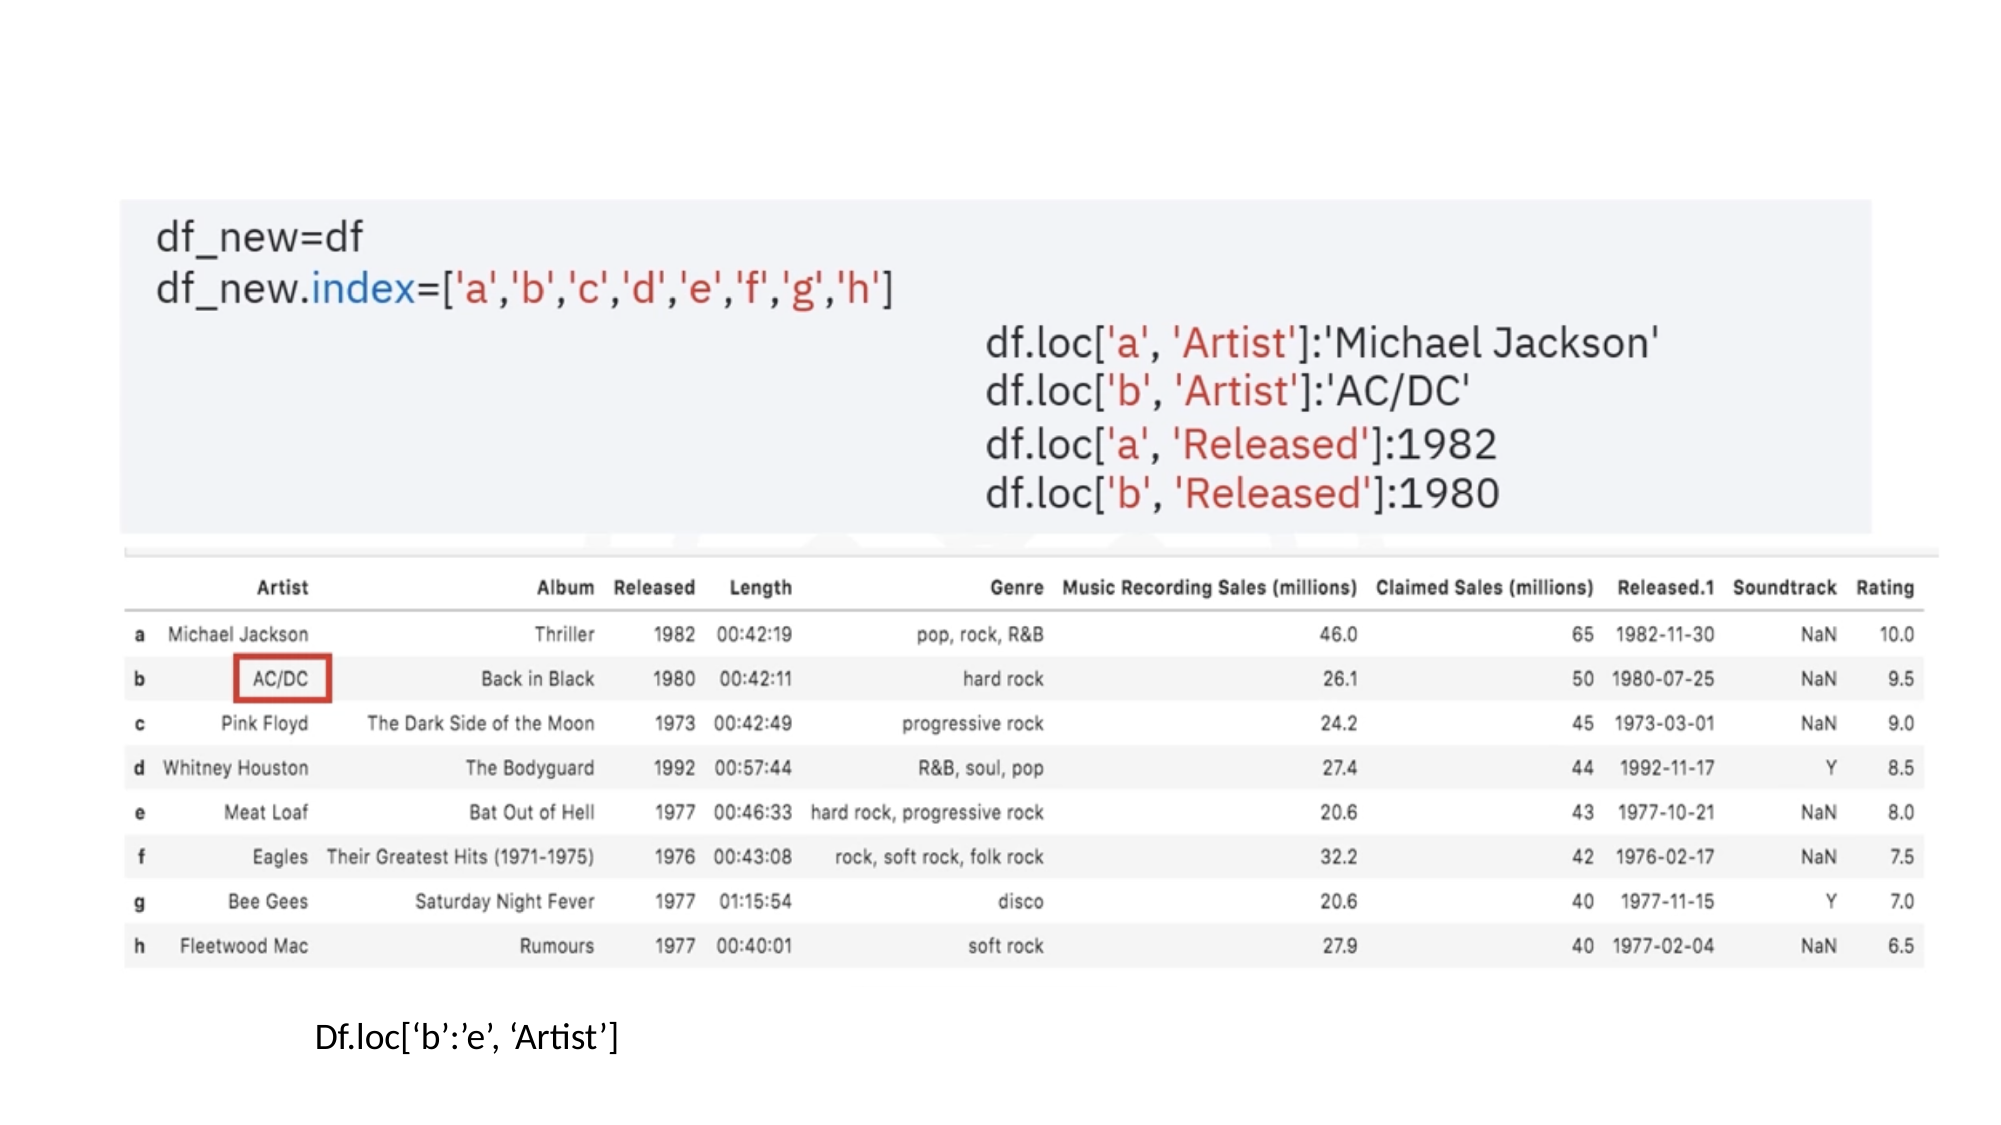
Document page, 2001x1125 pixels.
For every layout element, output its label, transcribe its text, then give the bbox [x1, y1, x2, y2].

picture [99, 199, 1964, 987]
text_box Df.loc[‘b’:’e’, ‘Artist’] [300, 1004, 875, 1065]
